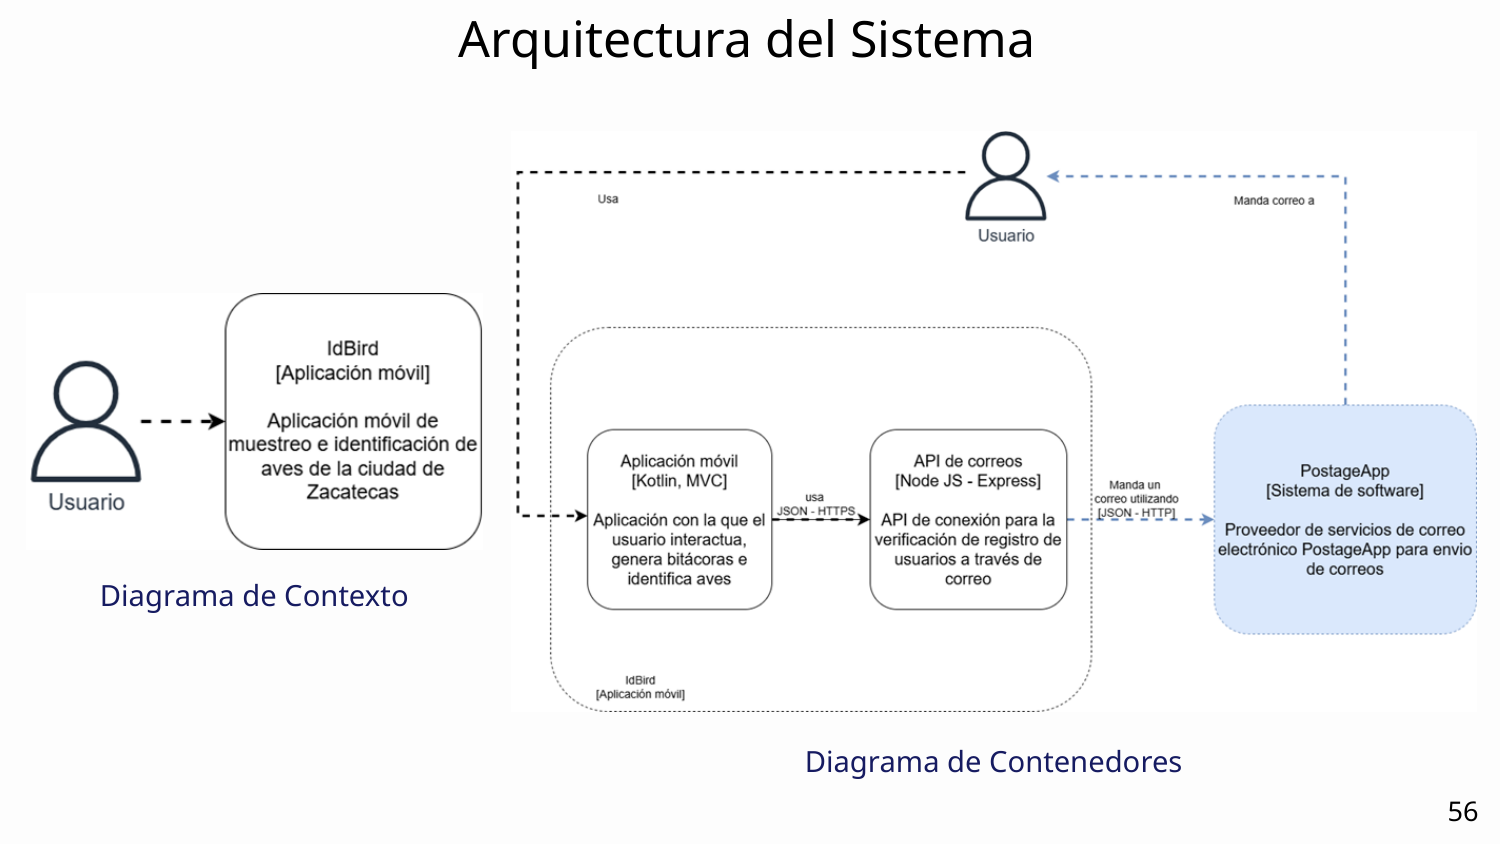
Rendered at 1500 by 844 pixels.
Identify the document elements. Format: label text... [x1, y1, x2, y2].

text_box Diagrama de Contenedores [747, 728, 1240, 793]
slide_number 56 [1403, 779, 1494, 844]
text_box Diagrama de Contexto [8, 562, 501, 628]
title Arquitectura del Sistema [71, 17, 1424, 58]
picture [26, 293, 483, 550]
picture [510, 131, 1477, 713]
